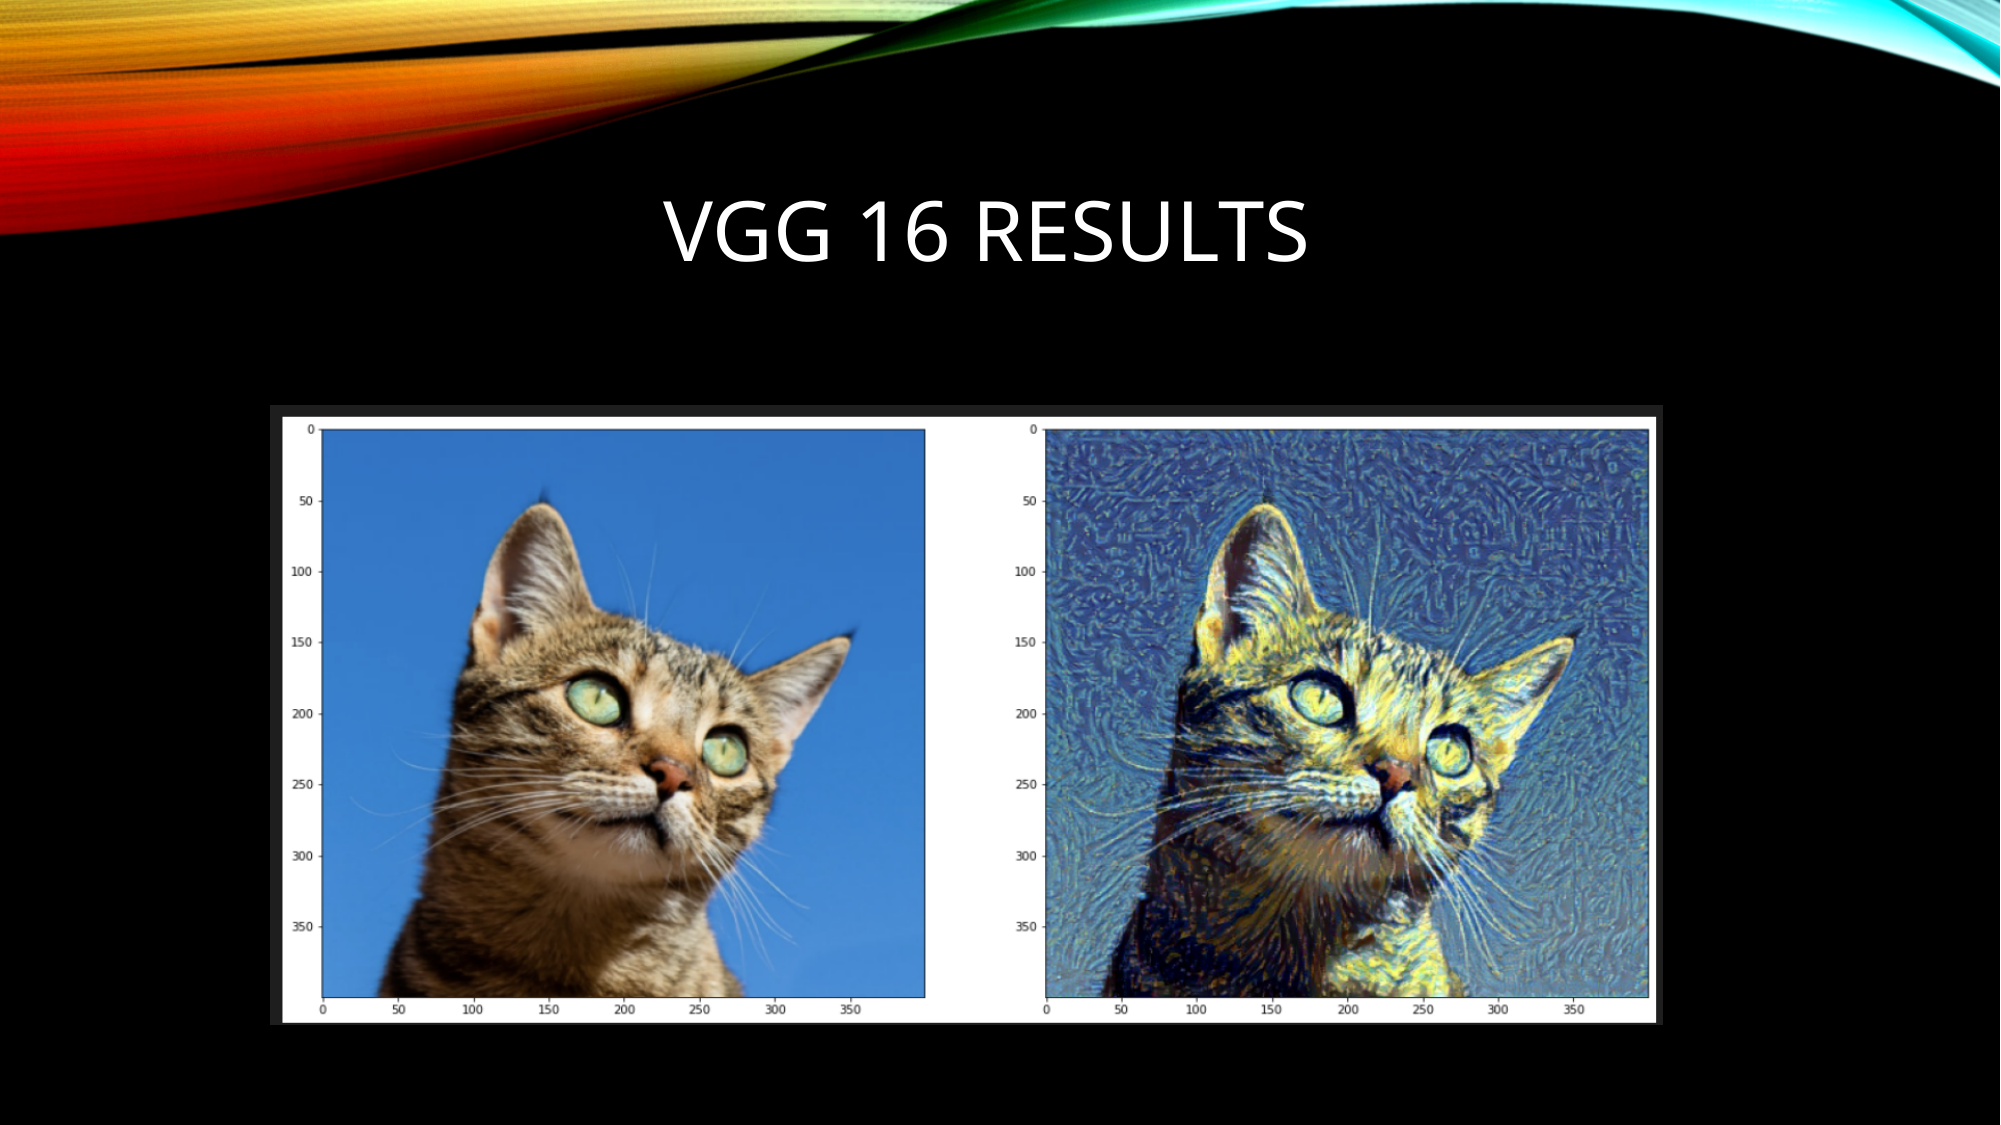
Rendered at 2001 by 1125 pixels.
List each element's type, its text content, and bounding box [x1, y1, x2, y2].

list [270, 405, 1663, 1025]
picture [0, 0, 2000, 237]
title VGG 16 Results [281, 128, 1694, 341]
